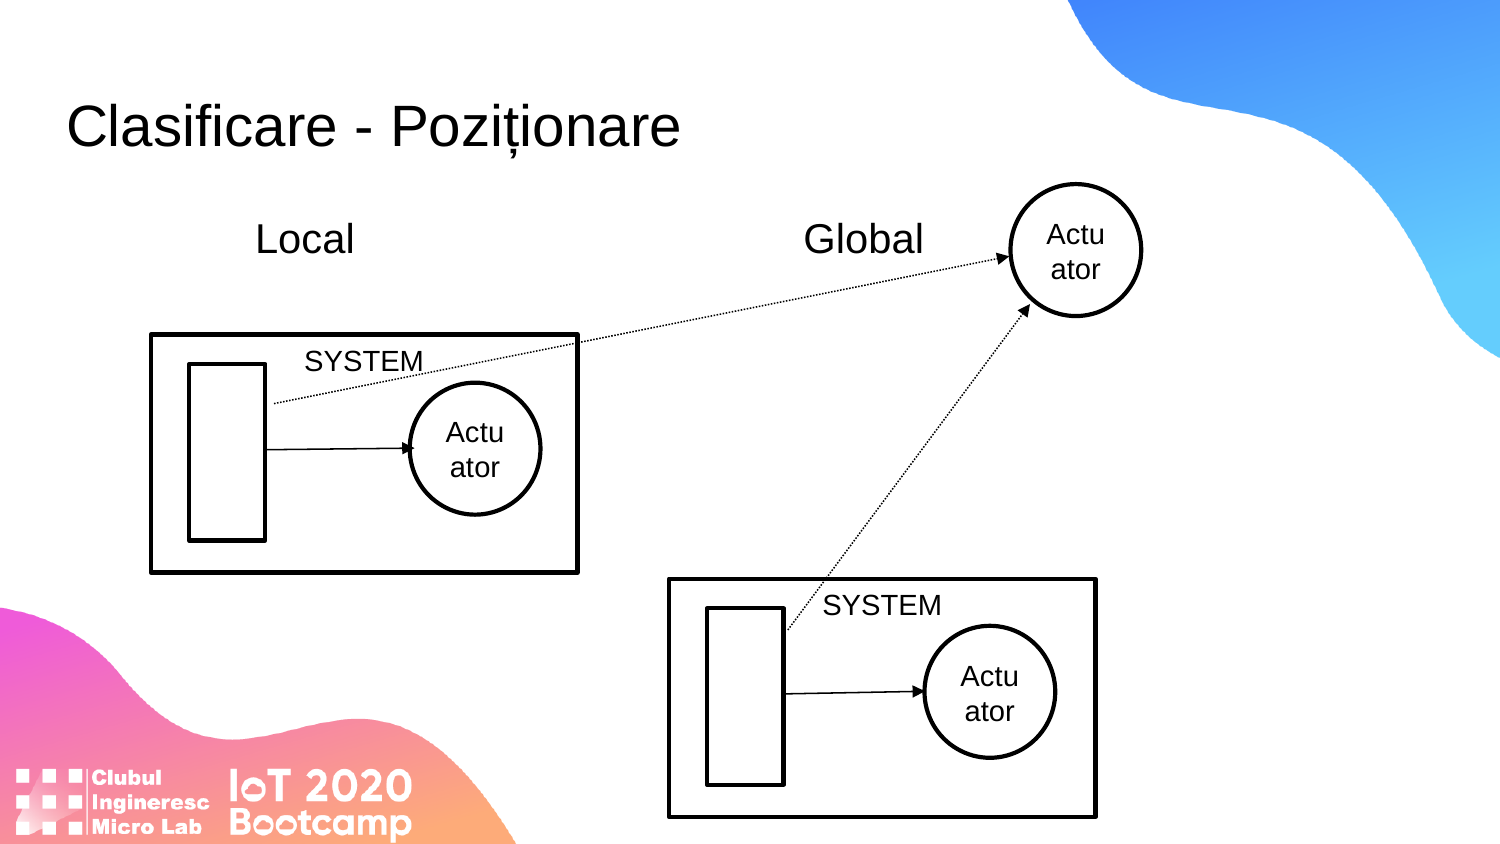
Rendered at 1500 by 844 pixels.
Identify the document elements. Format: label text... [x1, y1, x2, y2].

text_box [187, 362, 267, 543]
picture [0, 0, 1500, 844]
text_box Local Global [240, 204, 1025, 270]
text_box Actuator [1008, 181, 1144, 319]
title Clasificare - Poziționare [51, 72, 1449, 167]
text_box Actuator [922, 637, 1058, 760]
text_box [787, 303, 1031, 631]
text_box SYSTEM [149, 332, 580, 575]
text_box Actuator [407, 413, 543, 517]
text_box SYSTEM [667, 577, 1098, 819]
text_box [783, 690, 926, 695]
text_box [705, 606, 786, 787]
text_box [273, 255, 1010, 404]
